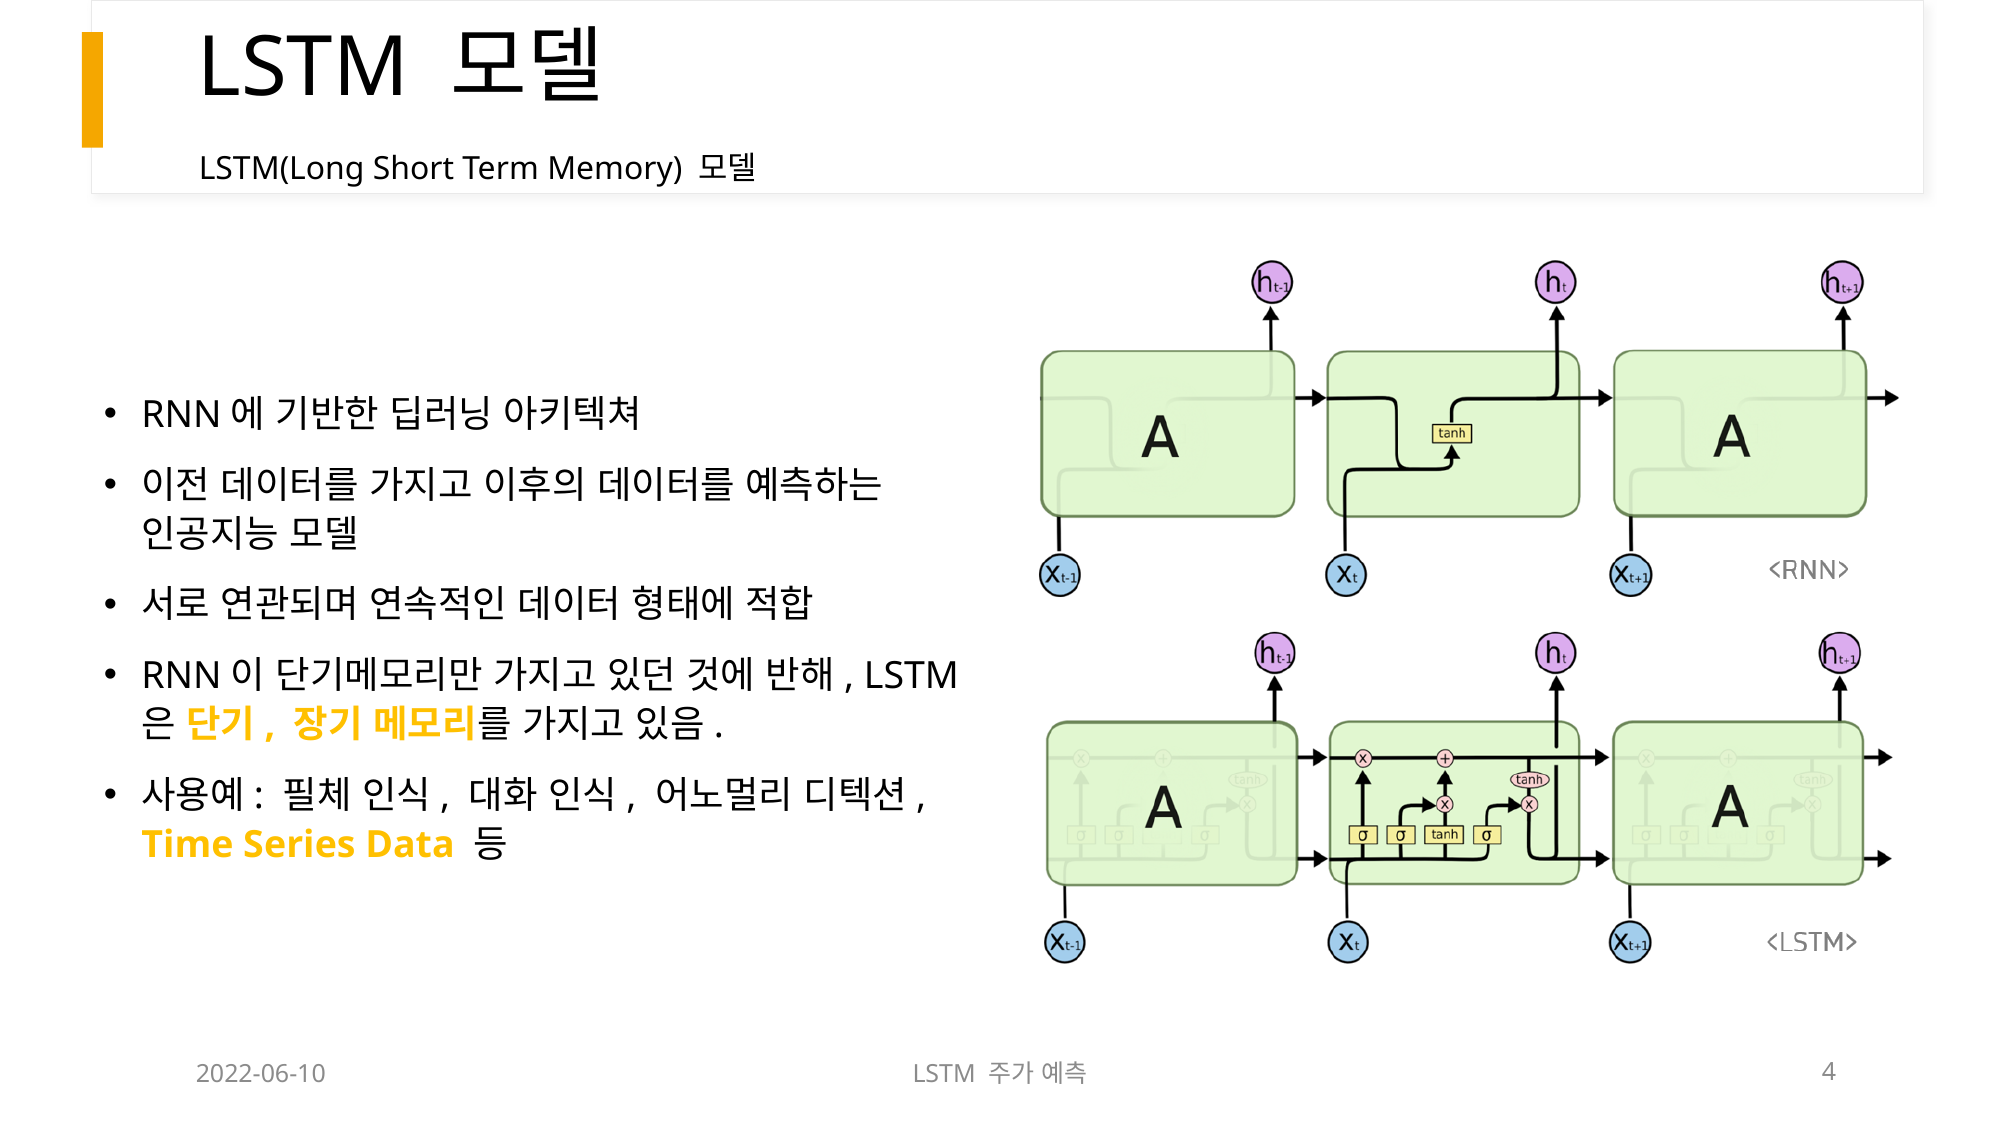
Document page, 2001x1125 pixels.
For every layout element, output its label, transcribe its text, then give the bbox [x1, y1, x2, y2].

picture [1013, 245, 1911, 986]
list LSTM(Long Short Term Memory) 모델 [183, 136, 1851, 194]
footer LSTM 주가 예측 [662, 1042, 1338, 1103]
title LSTM 모델 [183, 0, 1851, 136]
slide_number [180, 1042, 631, 1103]
slide_number 4 [1401, 1042, 1851, 1103]
list RNN에 기반한 딥러닝 아키텍쳐 이전 데이터를 가지고 이후의 데이터를 예측하는 인공지능 모델 서로 연관되며 연속적인 데이터 형태에 적합 RNN이 단기메모리만 가지고 있던 것에 반해, LSTM은 단기, 장기 메모리를 가지고 있음. 사용예: 필체 인식, 대화 인식, 어노멀리 디텍션, Time Series Data 등 [89, 238, 986, 1013]
